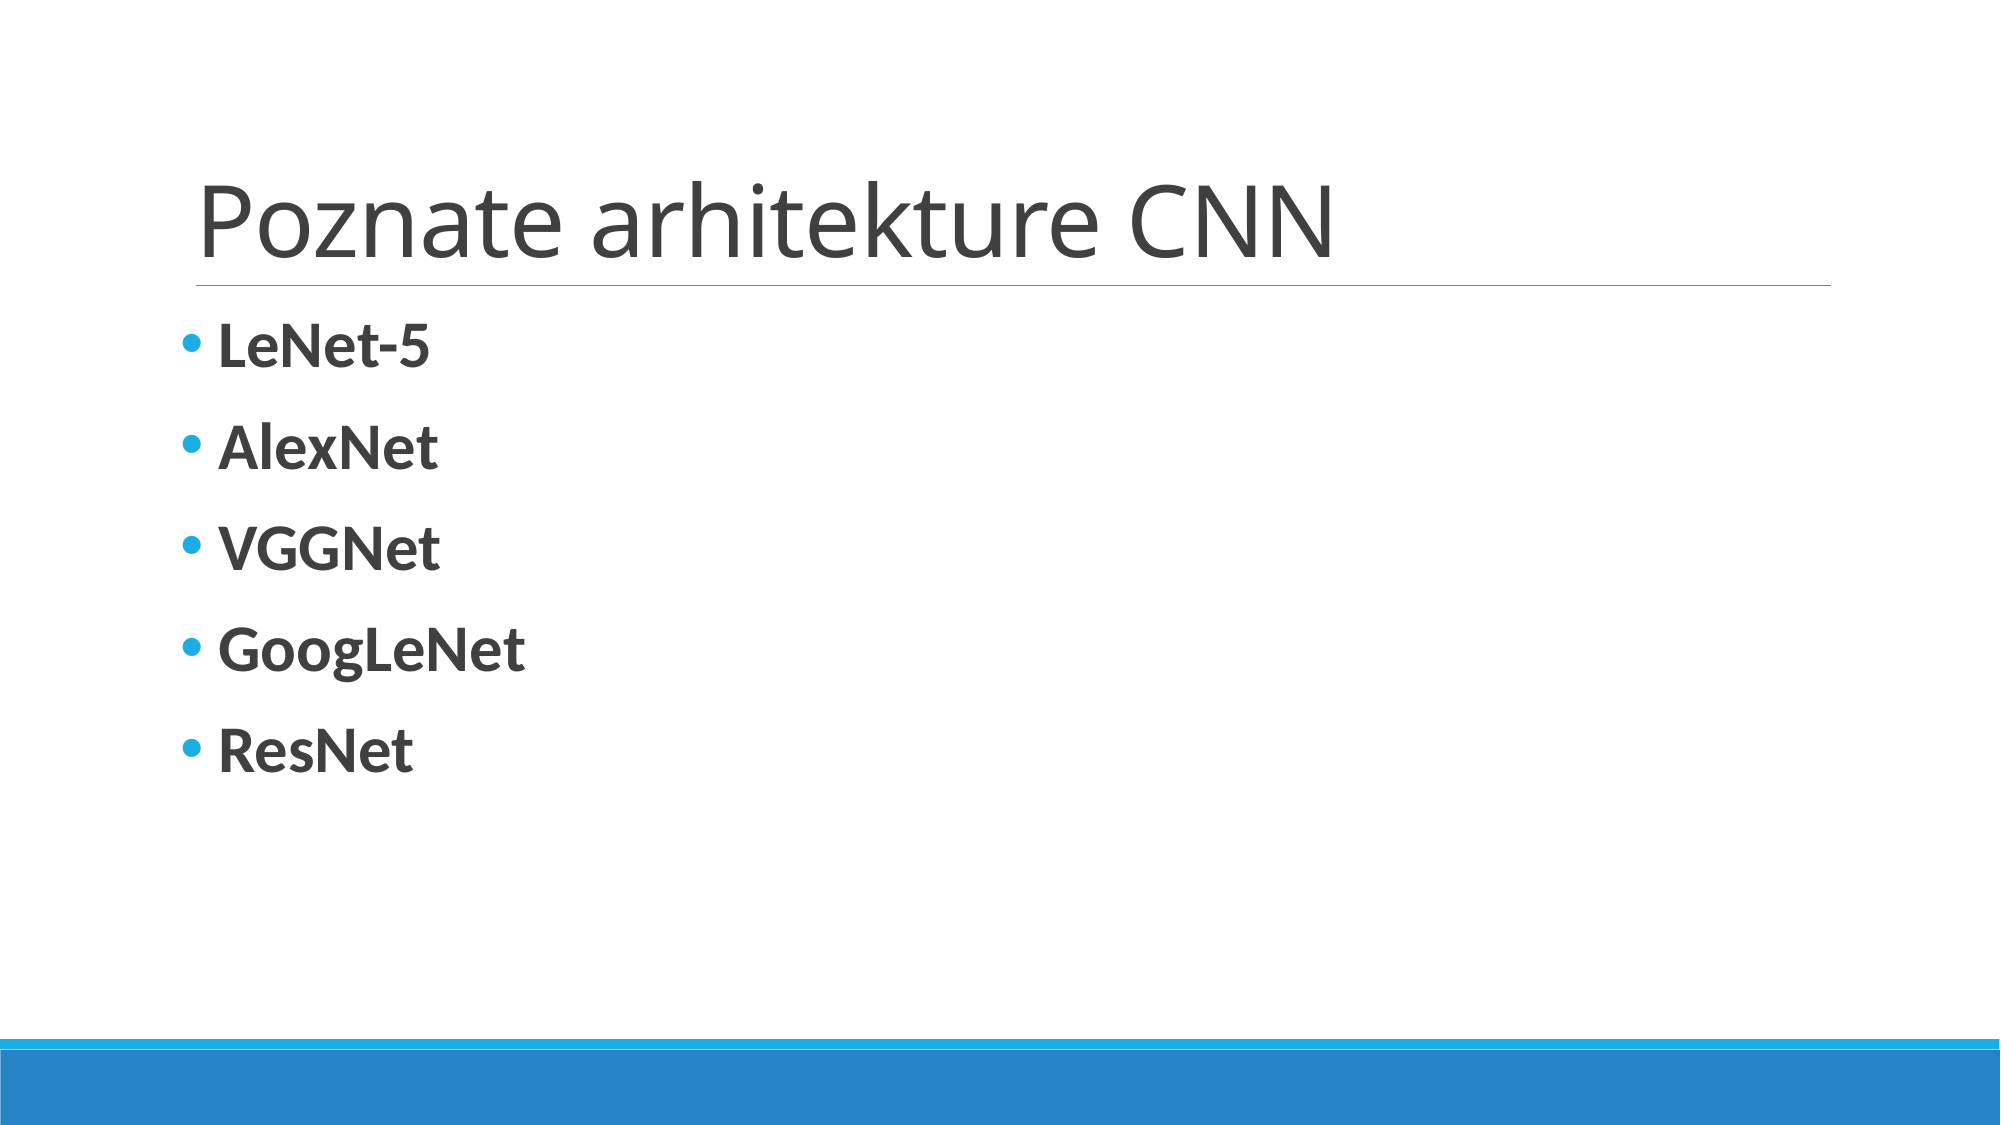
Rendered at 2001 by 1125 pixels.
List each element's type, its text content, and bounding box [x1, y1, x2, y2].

list LeNet-5 AlexNet VGGNet GoogLeNet ResNet [180, 302, 1830, 963]
title Poznate arhitekture CNN [180, 47, 1830, 285]
